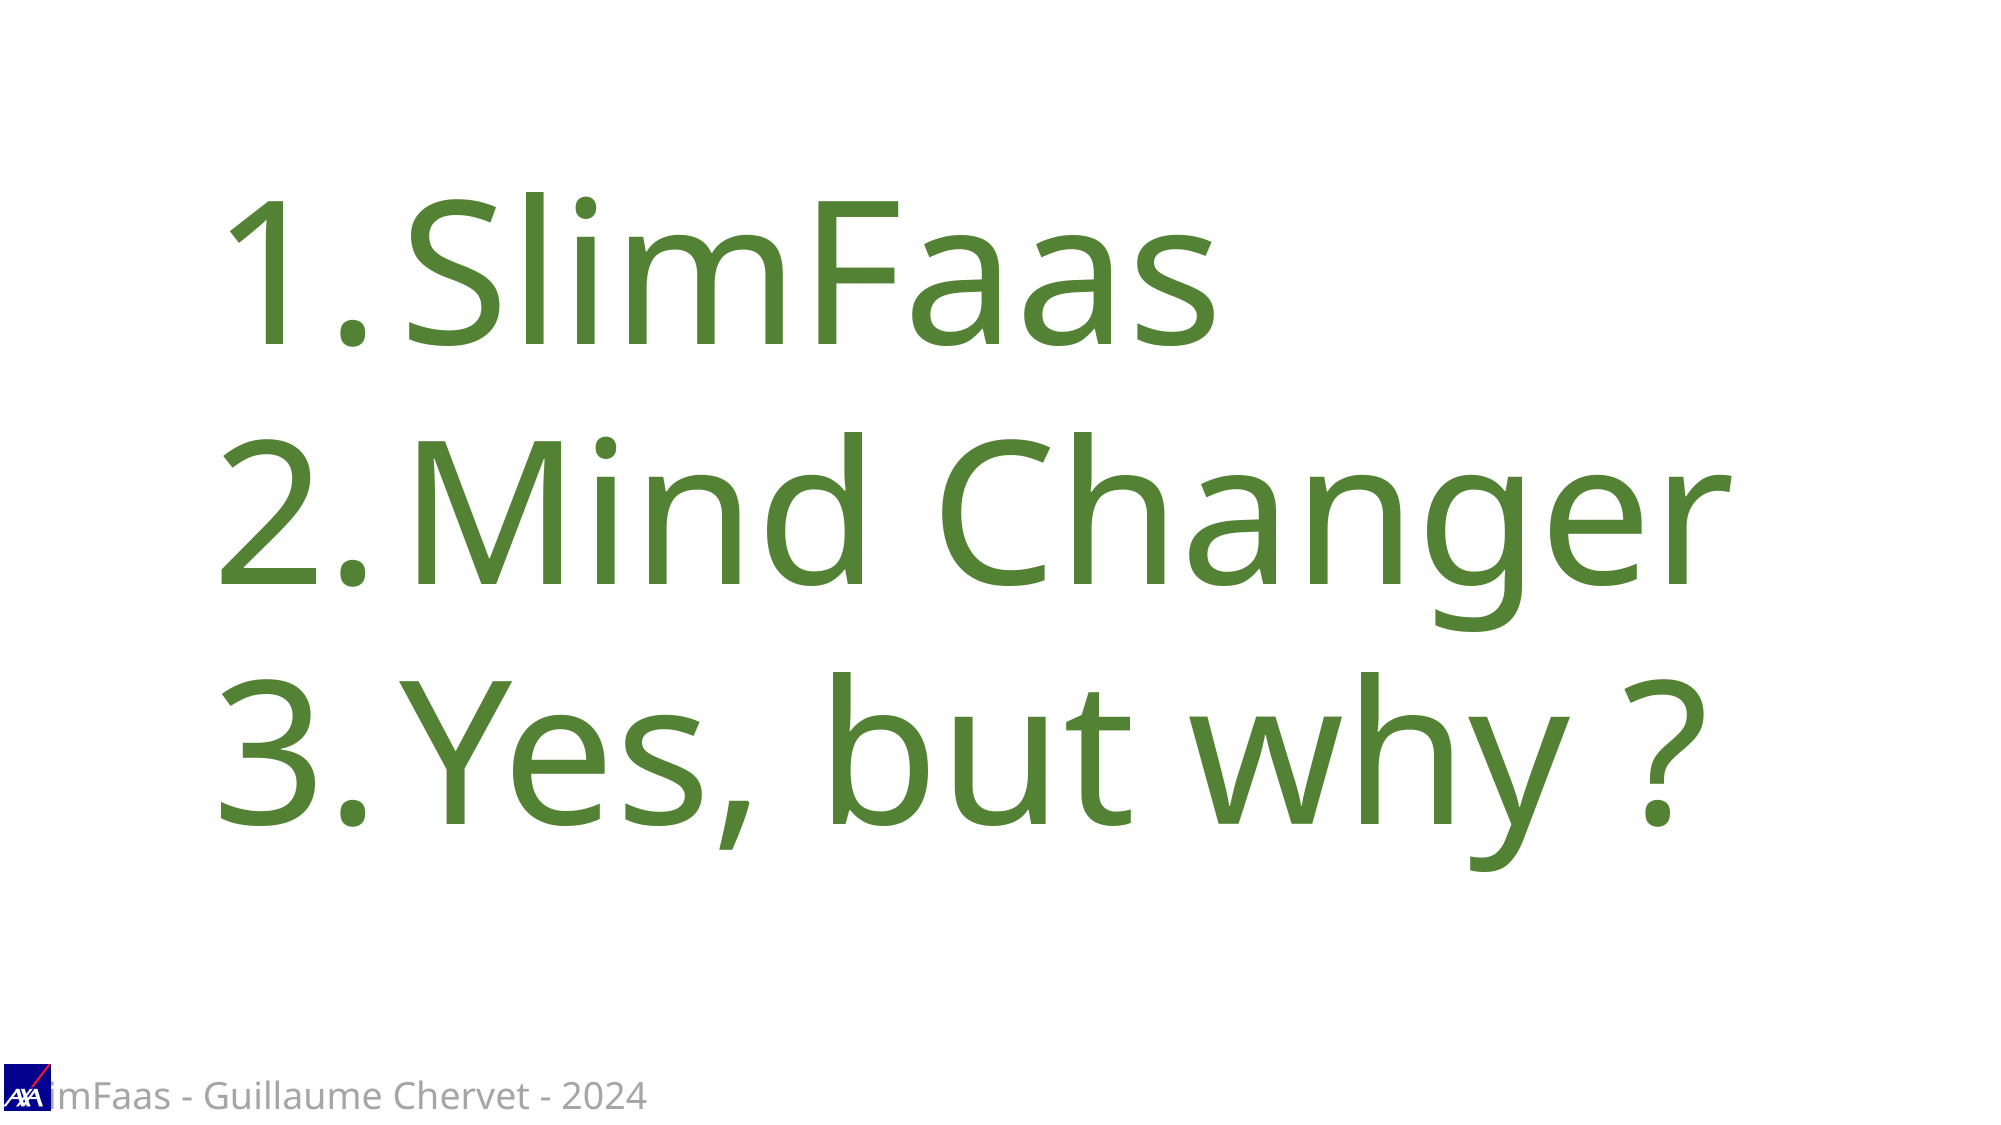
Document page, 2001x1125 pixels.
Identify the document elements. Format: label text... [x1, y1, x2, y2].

text_box SlimFaas - Guillaume Chervet - 2024 [0, 1064, 663, 1125]
text_box SlimFaas Mind Changer Yes, but why ? [197, 137, 1836, 873]
picture [4, 1064, 51, 1111]
